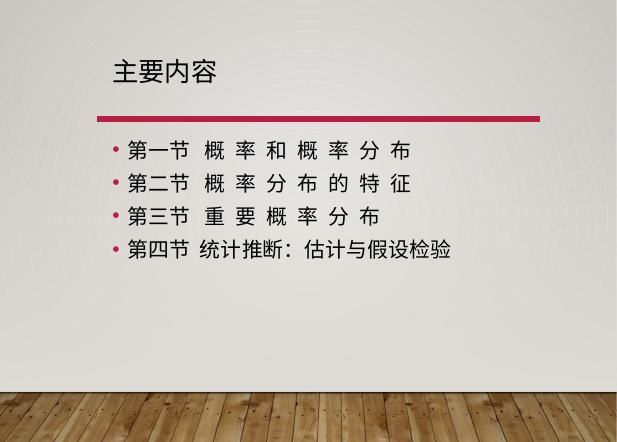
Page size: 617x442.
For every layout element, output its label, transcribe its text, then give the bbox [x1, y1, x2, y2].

title 主要内容 [97, 51, 541, 120]
list 第一节 概率和概率分布 第二节 概率分布的特征 第三节 重要概率分布 第四节 统计推断：估计与假设检验 [97, 129, 541, 352]
picture [0, 392, 617, 442]
